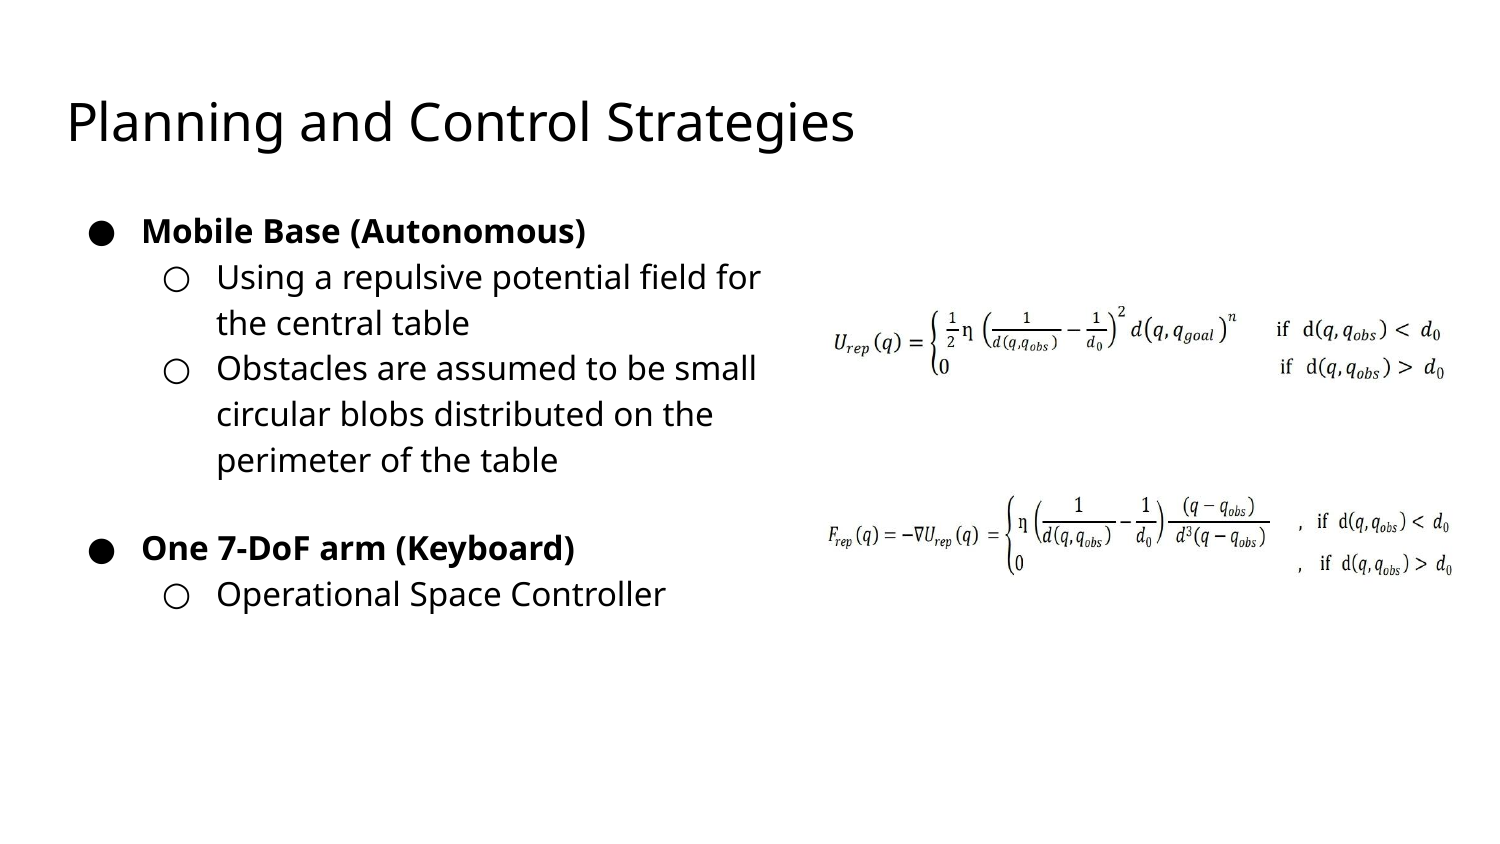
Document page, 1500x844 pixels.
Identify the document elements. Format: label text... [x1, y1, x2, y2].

title Planning and Control Strategies [51, 72, 1449, 167]
picture [823, 471, 1466, 593]
picture [814, 285, 1466, 414]
list Mobile Base (Autonomous) Using a repulsive potential field for the central table Obstacles are assumed to be small circular blobs distributed on the perimeter of the table One 7-DoF arm (Keyboard) Operational Space Controller [51, 189, 799, 750]
